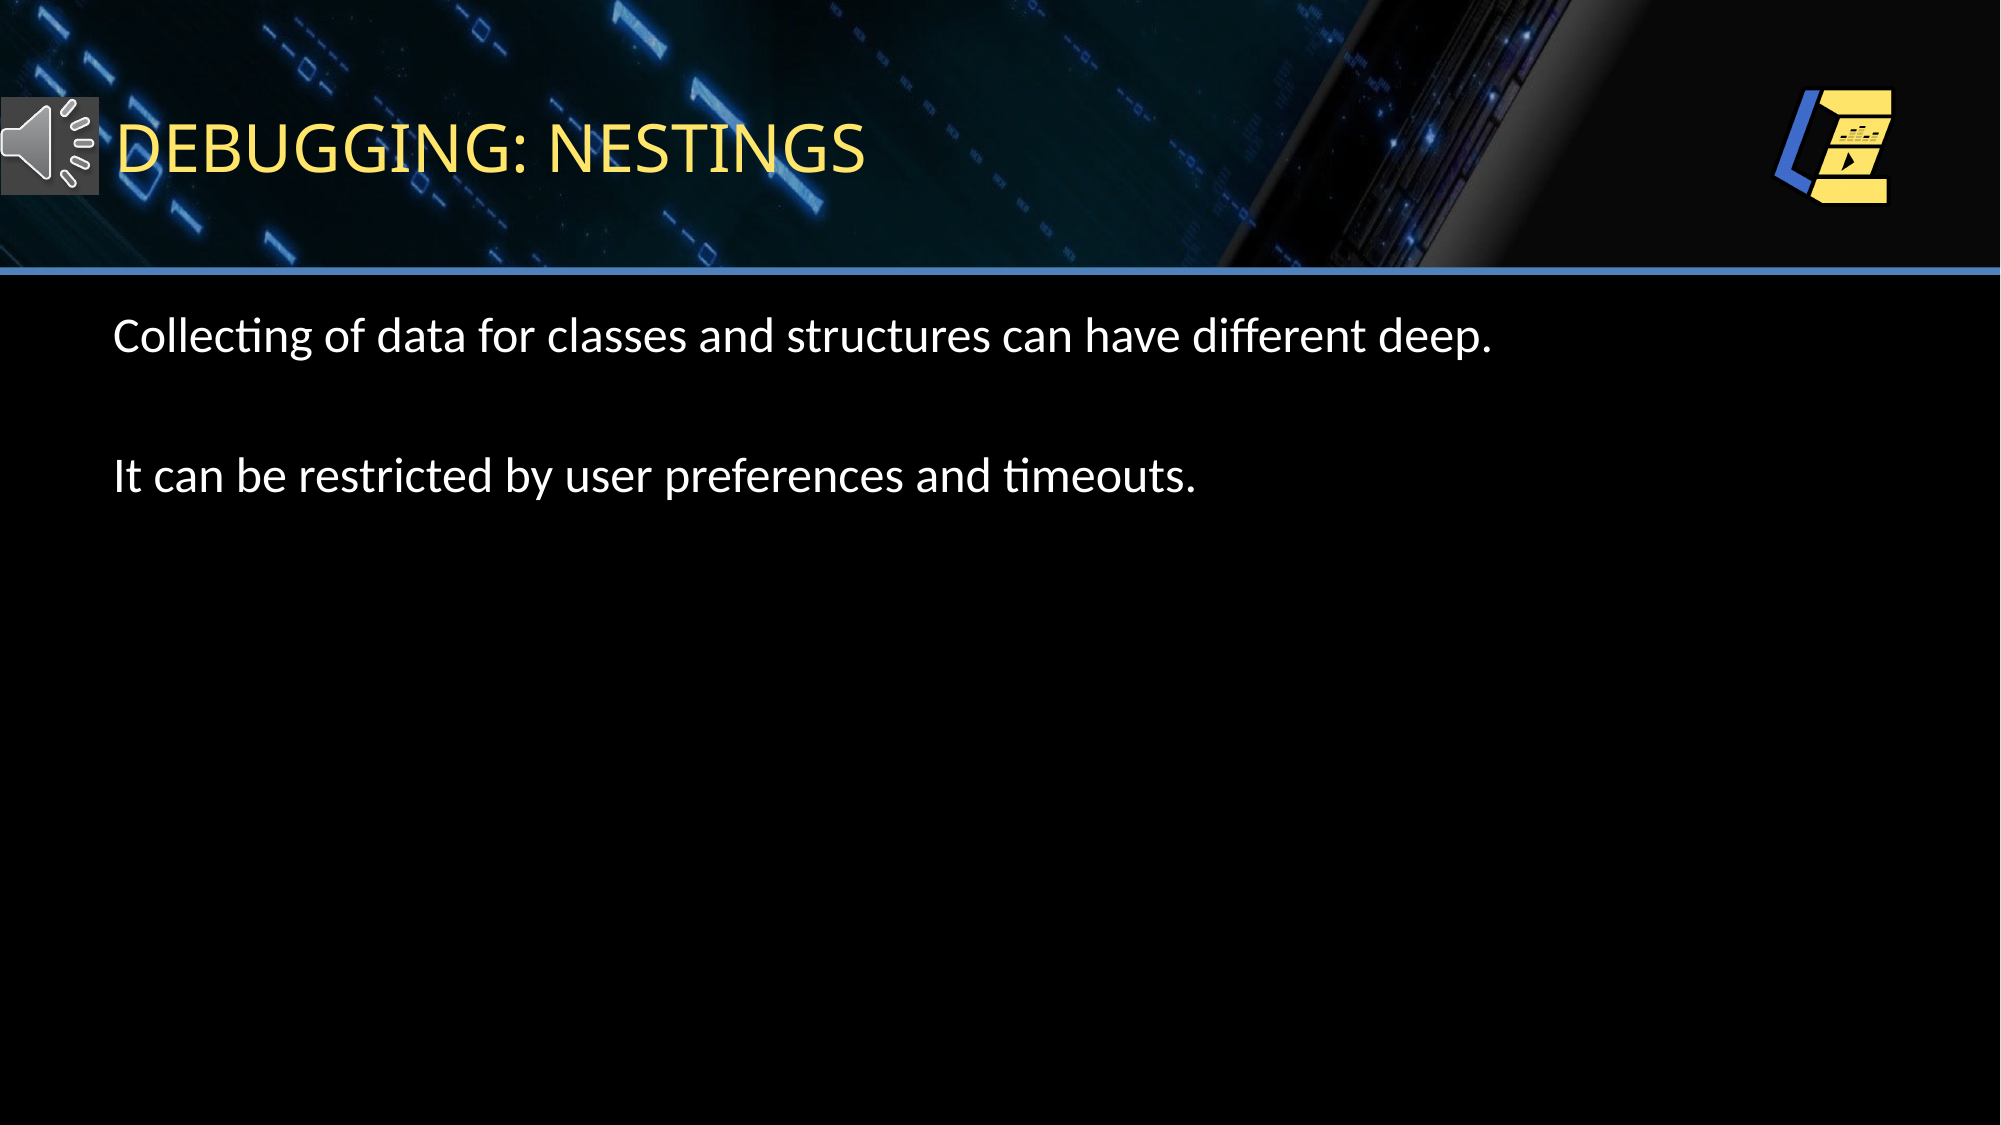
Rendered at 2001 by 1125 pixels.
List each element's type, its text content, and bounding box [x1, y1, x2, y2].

list Collecting of data for classes and structures can have different deep. It can be restricted by user preferences and timeouts. [98, 295, 1902, 1064]
title DEBUGGING: NESTINGS [99, 62, 1904, 230]
picture [0, 0, 2001, 1125]
